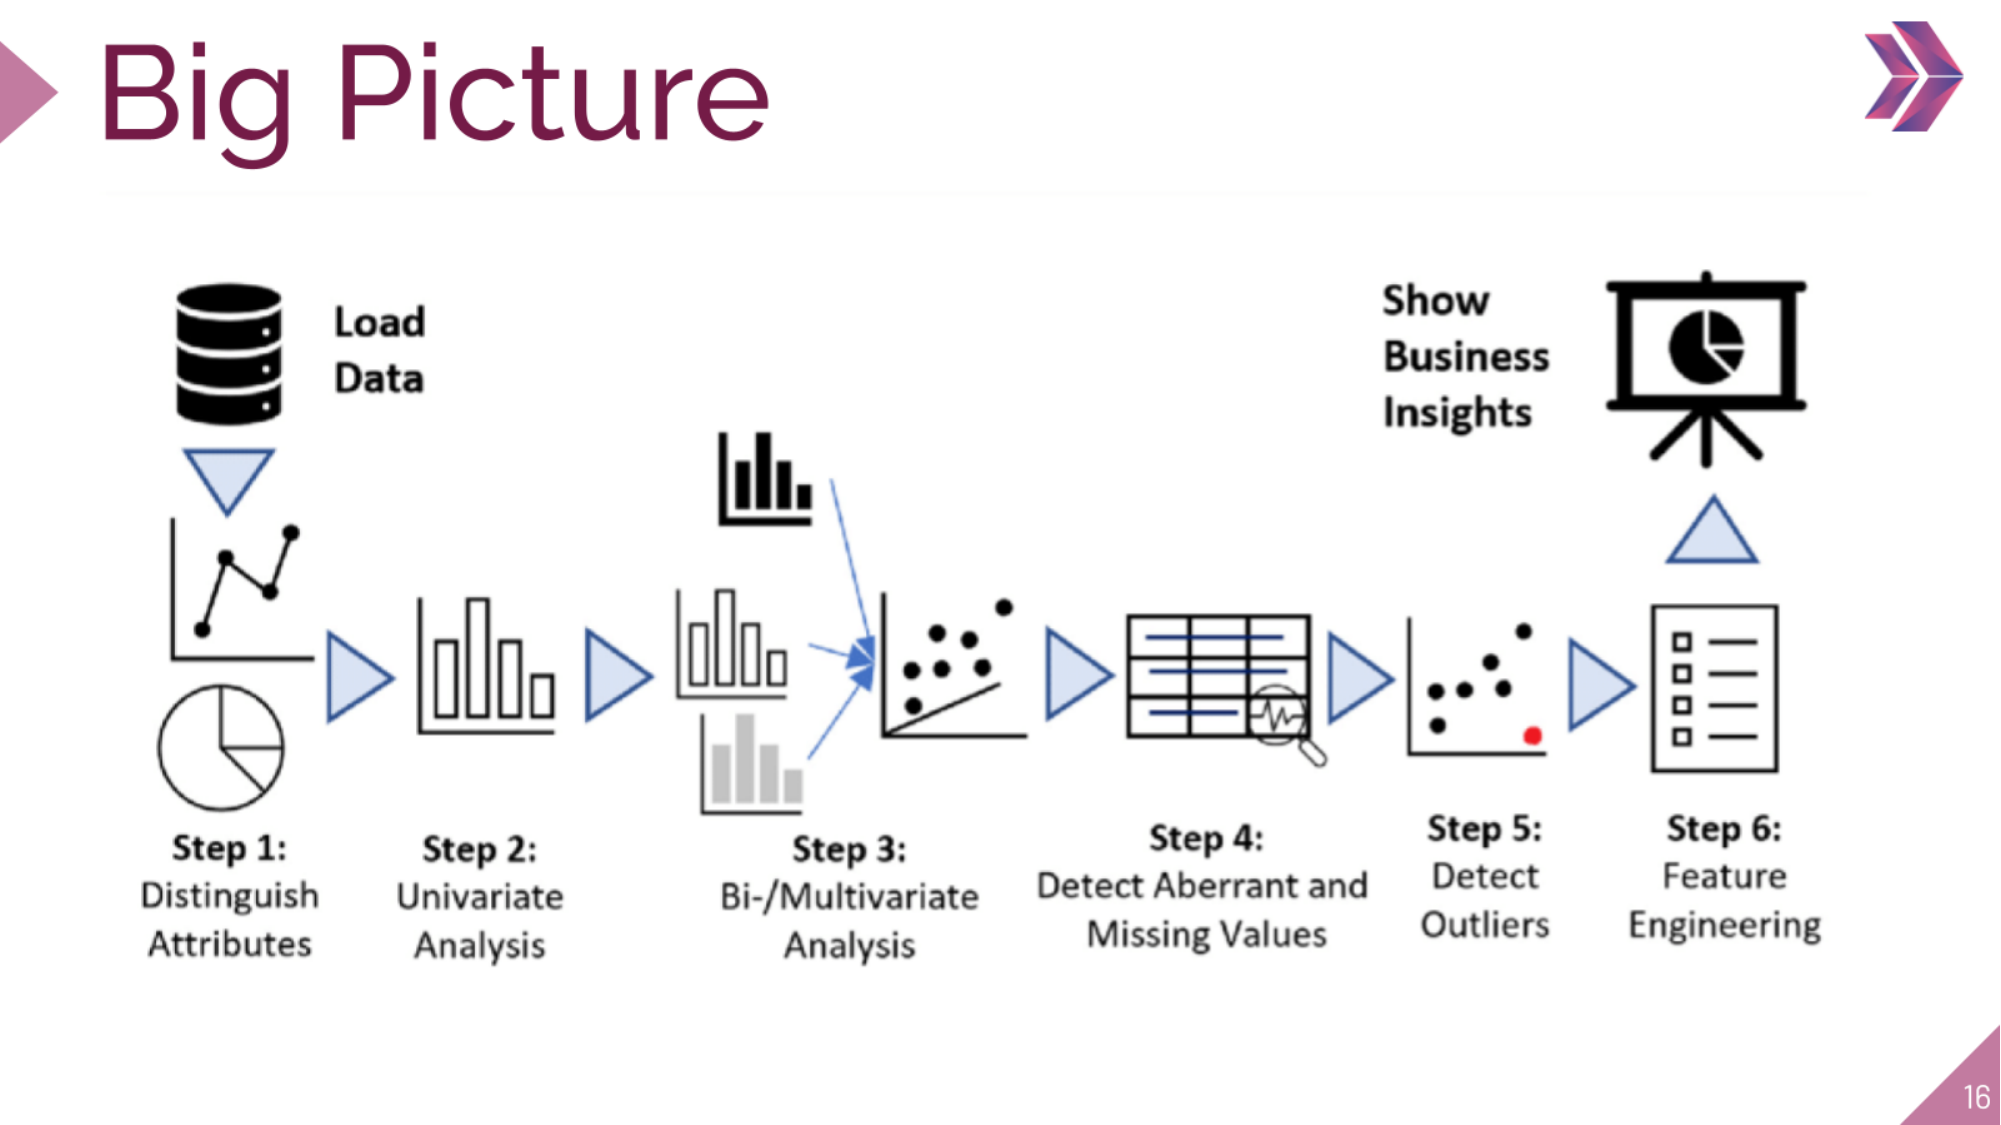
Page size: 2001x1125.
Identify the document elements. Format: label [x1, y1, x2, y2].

list [0, 0, 2000, 1125]
